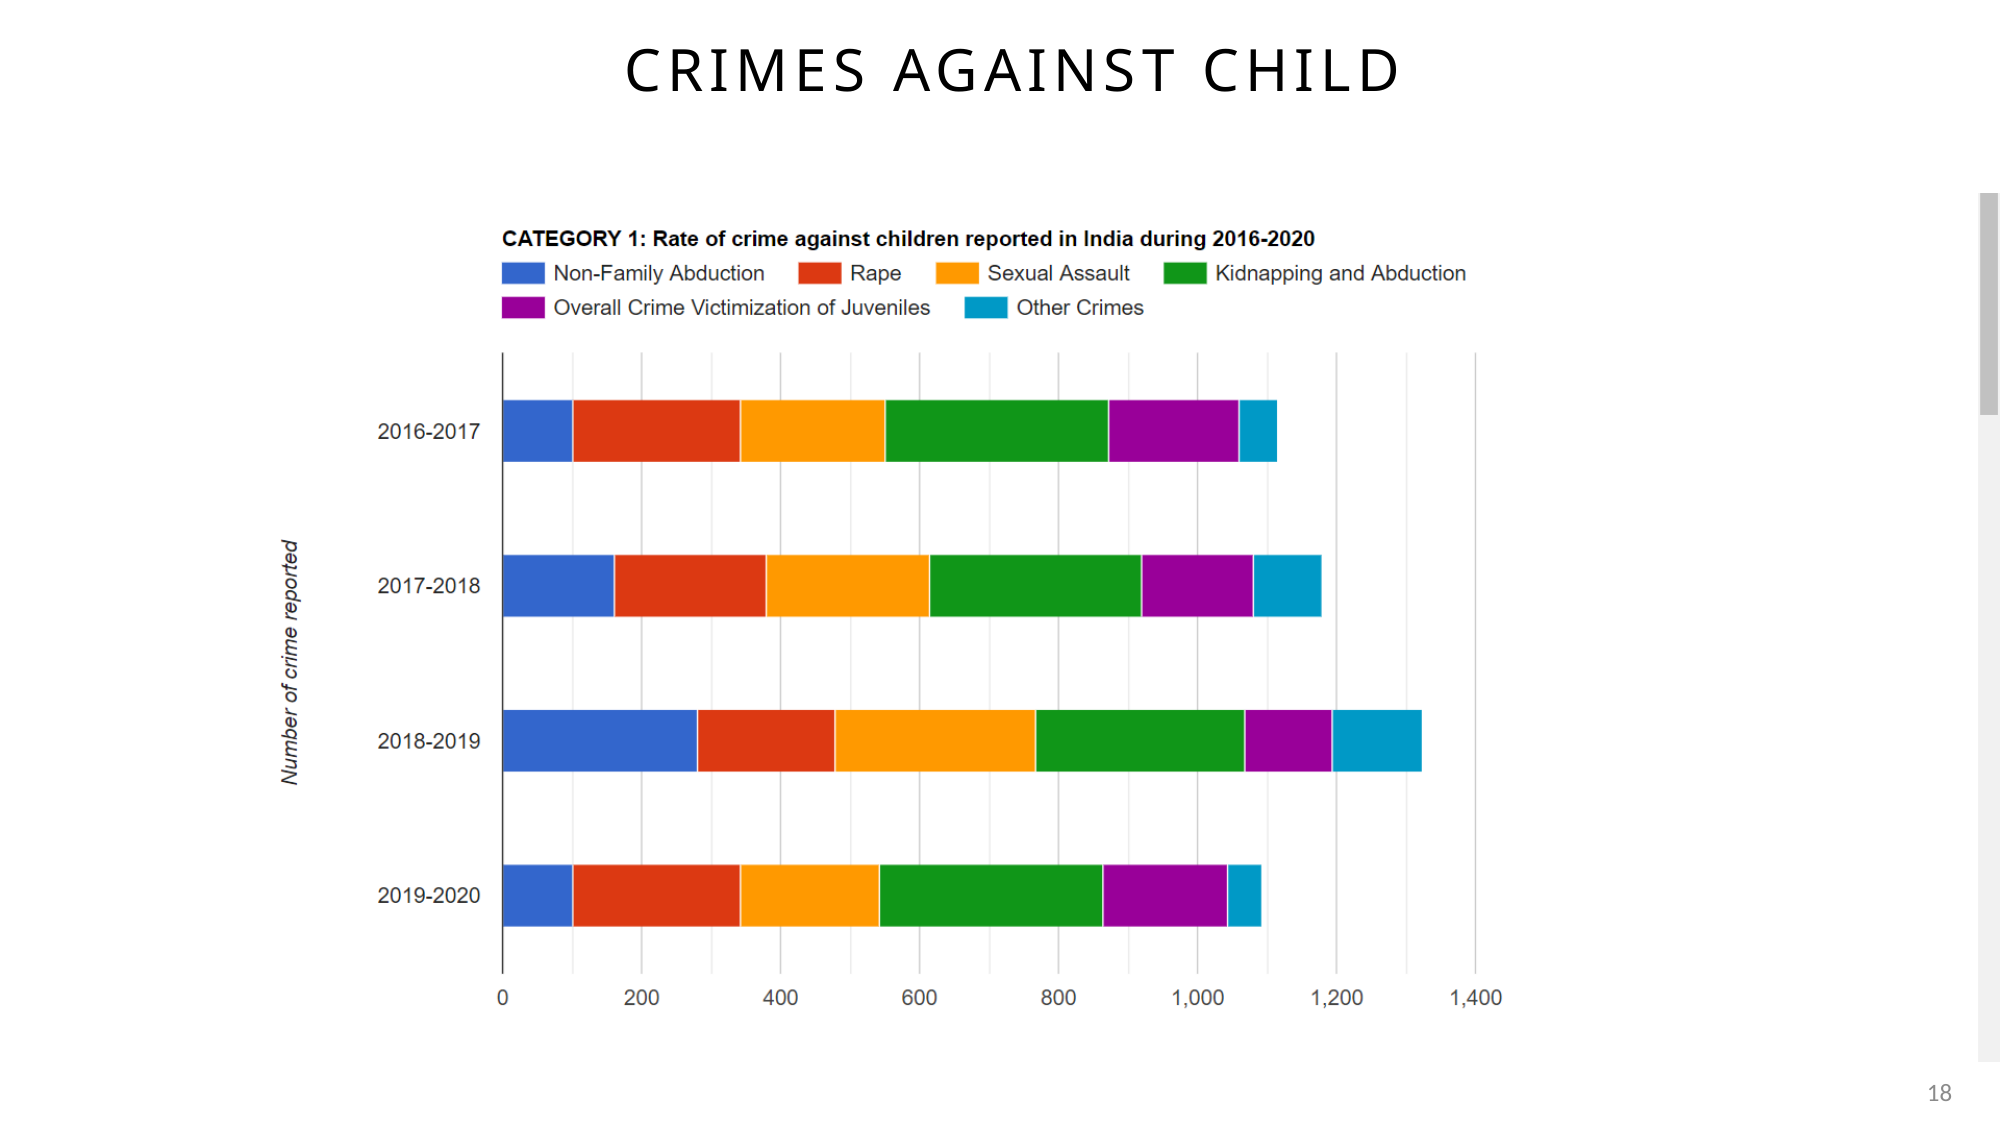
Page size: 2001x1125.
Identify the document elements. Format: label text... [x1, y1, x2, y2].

title Crimes Against Child [110, 0, 1916, 136]
slide_number 18 [1894, 1062, 1968, 1121]
picture [0, 193, 2000, 1062]
